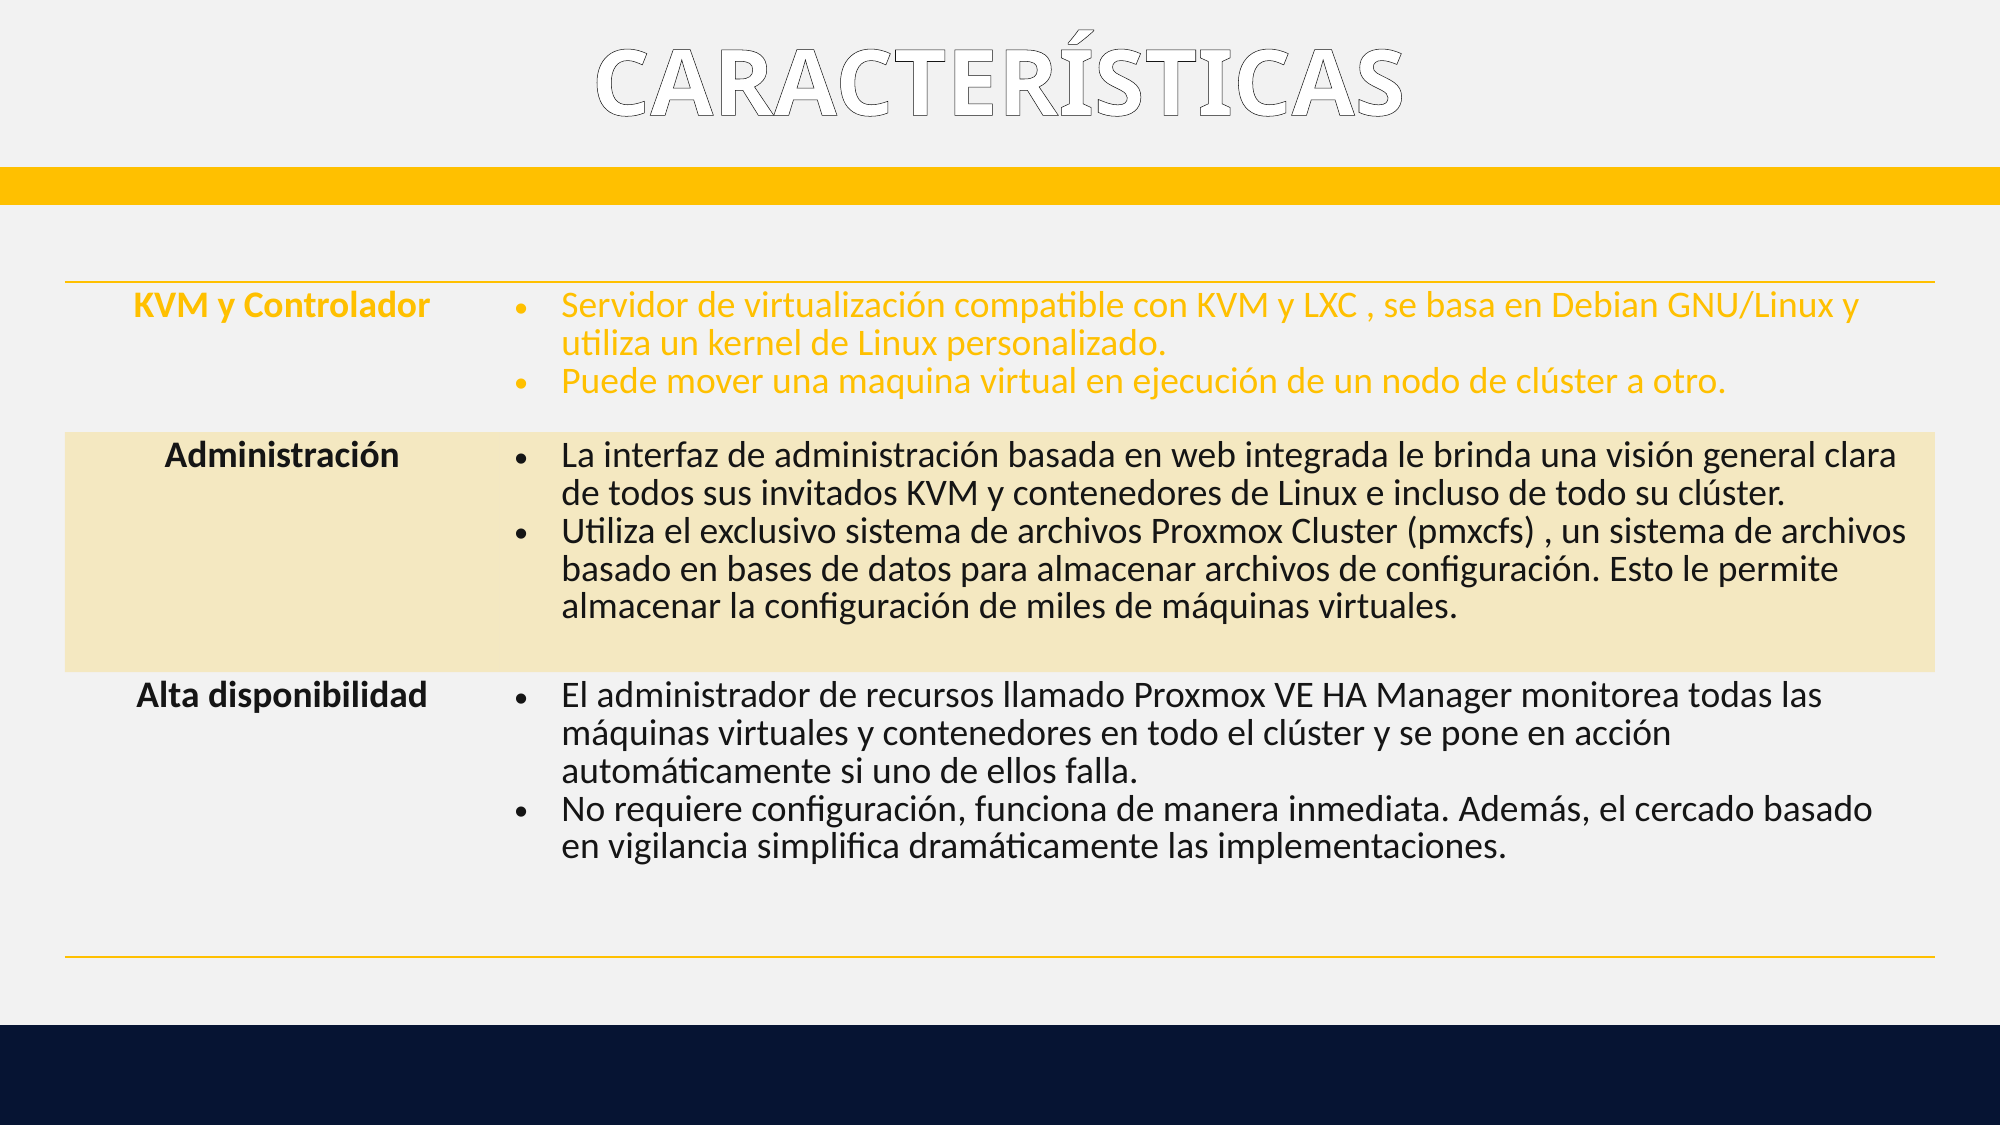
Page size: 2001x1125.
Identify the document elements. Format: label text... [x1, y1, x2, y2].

table_cell El administrador de recursos llamado Proxmox VE HA Manager monitorea todas las máquinas virtuales y contenedores en todo el clúster y se pone en acción automáticamente si uno de ellos falla. No requiere configuración, funciona de manera inmediata. Además, el cercado basado en vigilancia simplifica dramáticamente las implementaciones. [500, 672, 1935, 956]
text_box CARACTERÍSTICAS [29, 16, 1969, 142]
table_cell Alta disponibilidad [65, 672, 500, 956]
picture [0, 1024, 2000, 1125]
table_header Servidor de virtualización compatible con KVM y LXC , se basa en Debian GNU/Linux y utiliza un kernel de Linux personalizado. Puede mover una maquina virtual en ejecución de un nodo de clúster a otro. [500, 283, 1935, 432]
table_header KVM y Controlador [65, 283, 500, 432]
table_cell Administración [65, 432, 500, 672]
table_cell La interfaz de administración basada en web integrada le brinda una visión general clara de todos sus invitados KVM y contenedores de Linux e incluso de todo su clúster. Utiliza el exclusivo sistema de archivos Proxmox Cluster (pmxcfs) , un sistema de archivos basado en bases de datos para almacenar archivos de configuración. Esto le permite almacenar la configuración de miles de máquinas virtuales. [500, 432, 1935, 672]
text_box [0, 167, 2000, 205]
